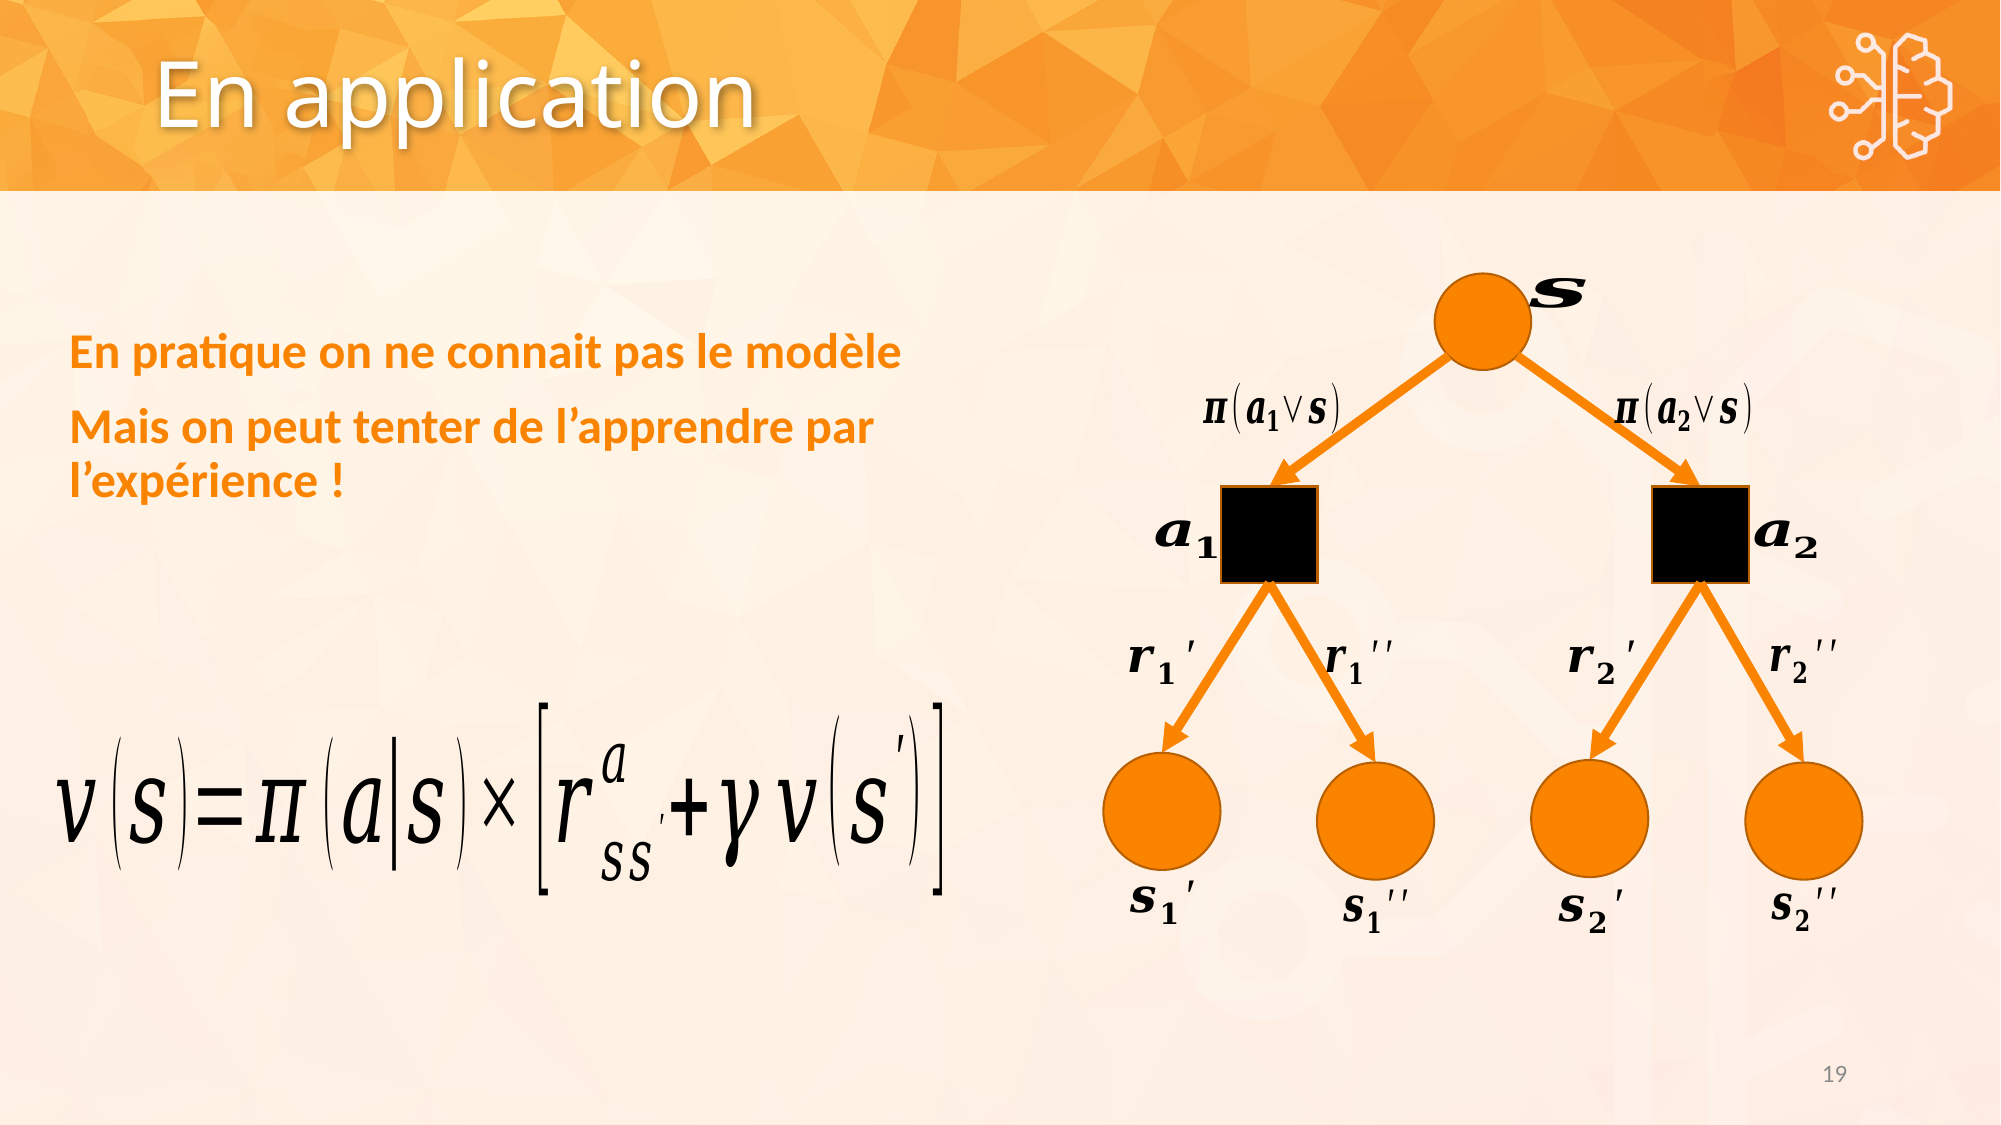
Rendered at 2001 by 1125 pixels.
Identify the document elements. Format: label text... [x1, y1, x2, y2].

text_box [1651, 485, 1750, 583]
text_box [1269, 355, 1449, 487]
title En application [137, 37, 1863, 158]
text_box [1589, 582, 1701, 760]
text_box [1744, 761, 1864, 881]
list En pratique on ne connait pas le modèle Mais on peut tenter de l’apprendre par l’expérience ! [54, 318, 947, 525]
text_box [1220, 485, 1319, 583]
slide_number 19 [1412, 1042, 1863, 1103]
text_box [1530, 758, 1650, 879]
text_box [1102, 751, 1222, 871]
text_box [1516, 355, 1701, 487]
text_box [1269, 583, 1376, 763]
picture [0, 0, 2001, 1125]
text_box [1433, 272, 1533, 372]
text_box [1161, 583, 1270, 753]
text_box [1315, 761, 1436, 881]
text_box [1700, 583, 1804, 763]
